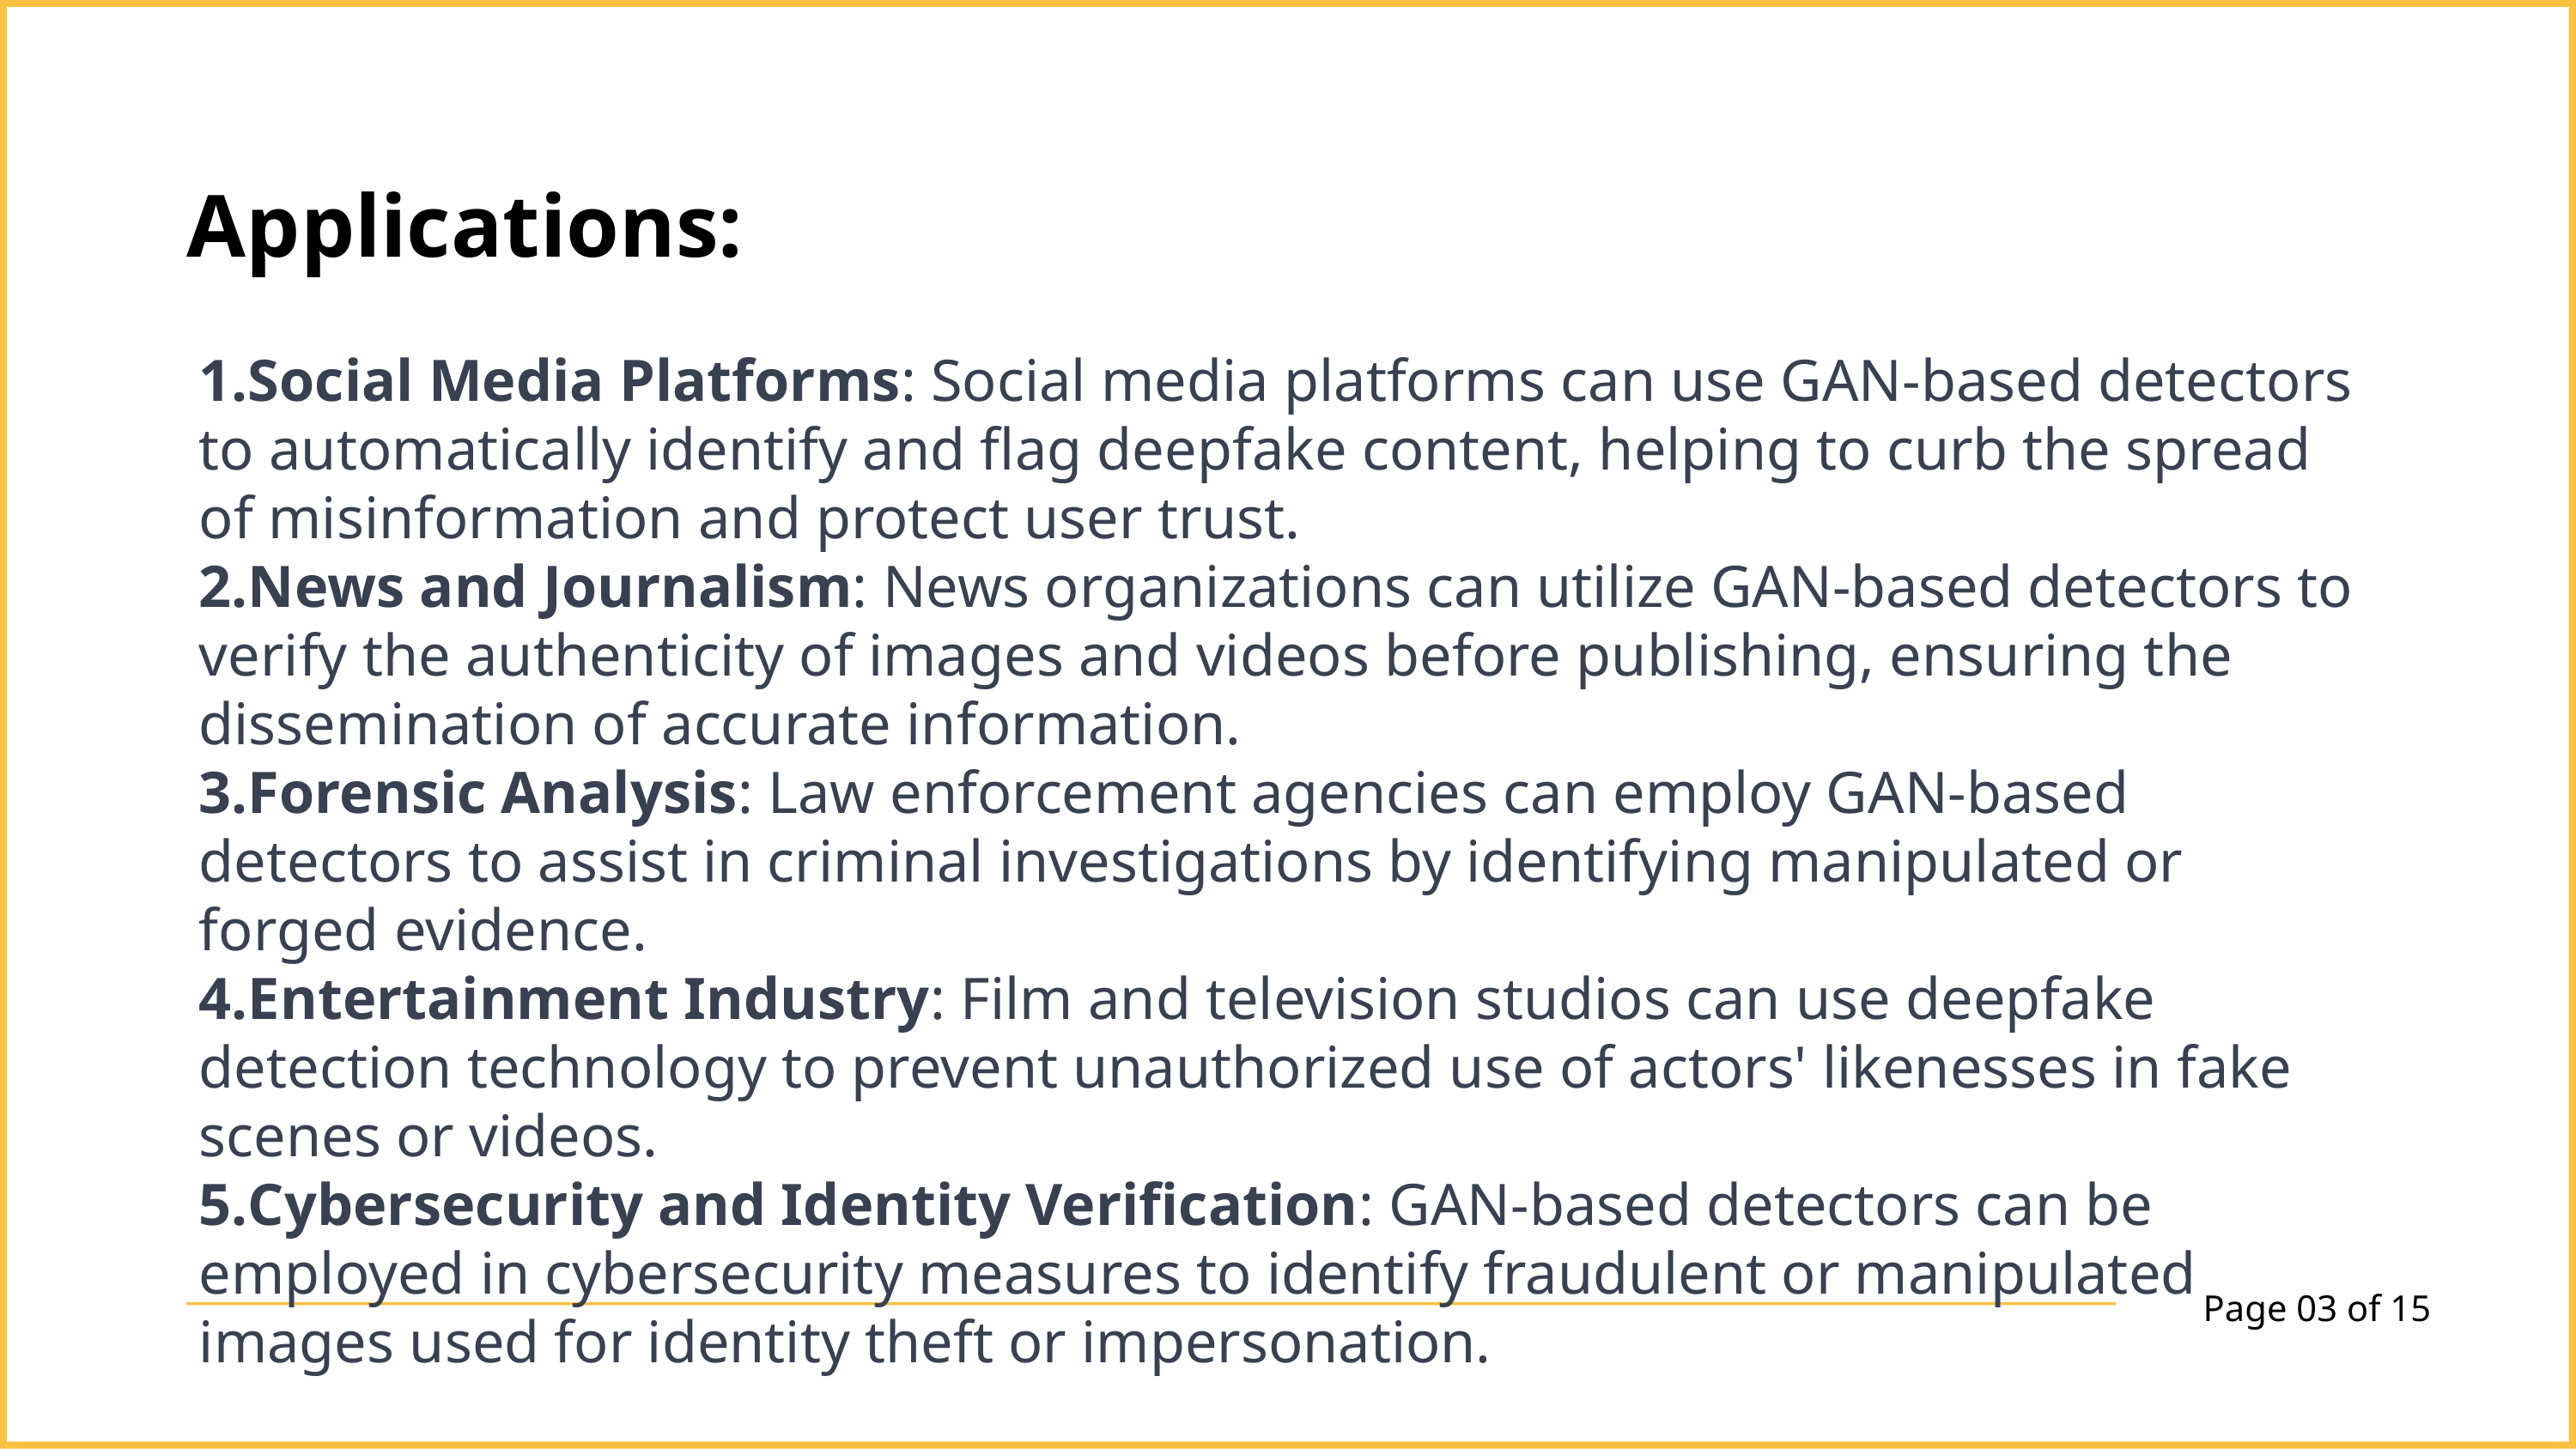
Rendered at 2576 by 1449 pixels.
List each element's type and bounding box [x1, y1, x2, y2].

text_box [0, 0, 2576, 1449]
